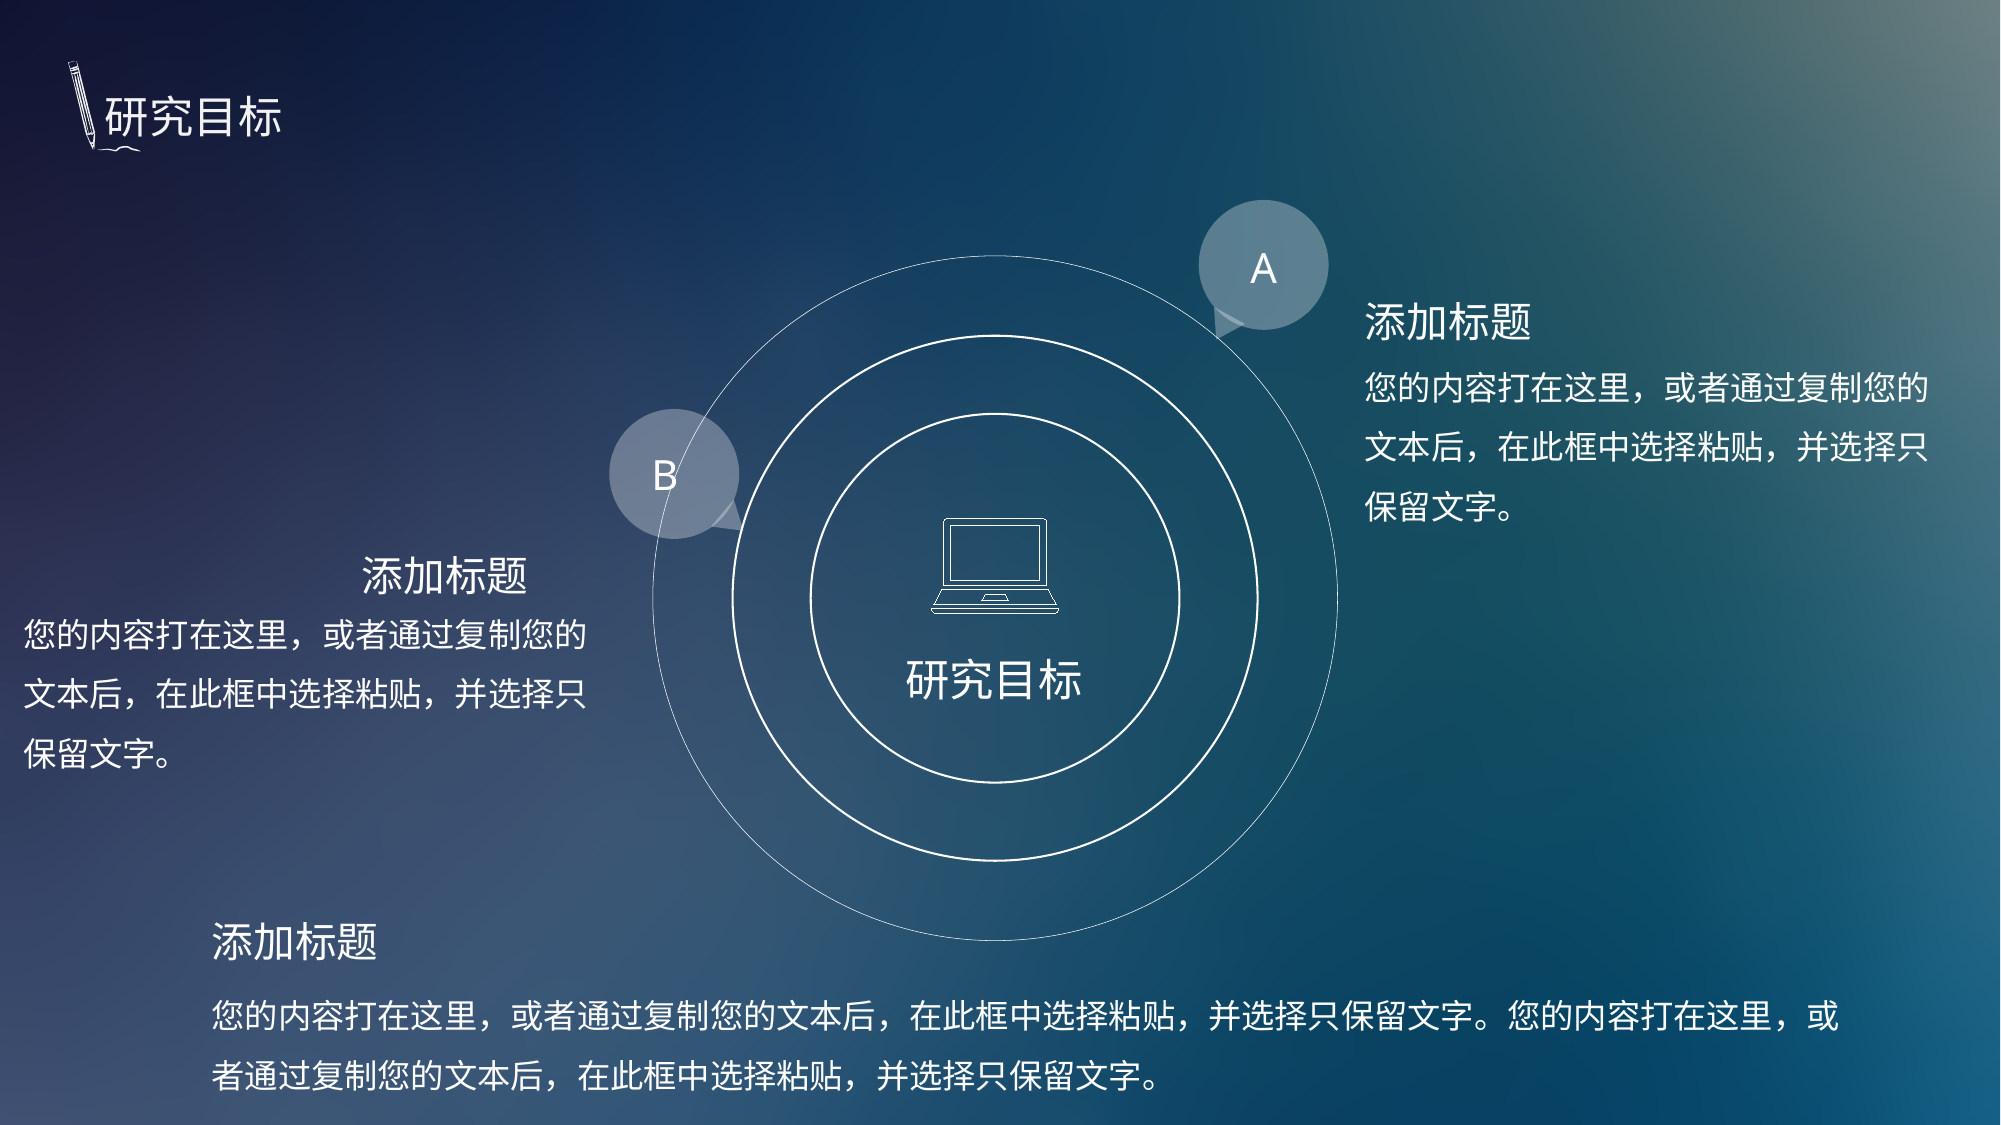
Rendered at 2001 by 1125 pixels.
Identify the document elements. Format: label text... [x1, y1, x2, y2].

text_box [1325, 243, 1329, 287]
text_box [1349, 288, 1977, 537]
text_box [810, 413, 1180, 783]
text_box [8, 541, 636, 784]
text_box [646, 408, 702, 415]
text_box [651, 254, 1339, 907]
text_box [1194, 199, 1325, 351]
picture [0, 0, 2001, 1125]
text_box 研究目标 [141, 81, 475, 150]
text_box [607, 415, 762, 546]
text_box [196, 907, 1867, 1125]
